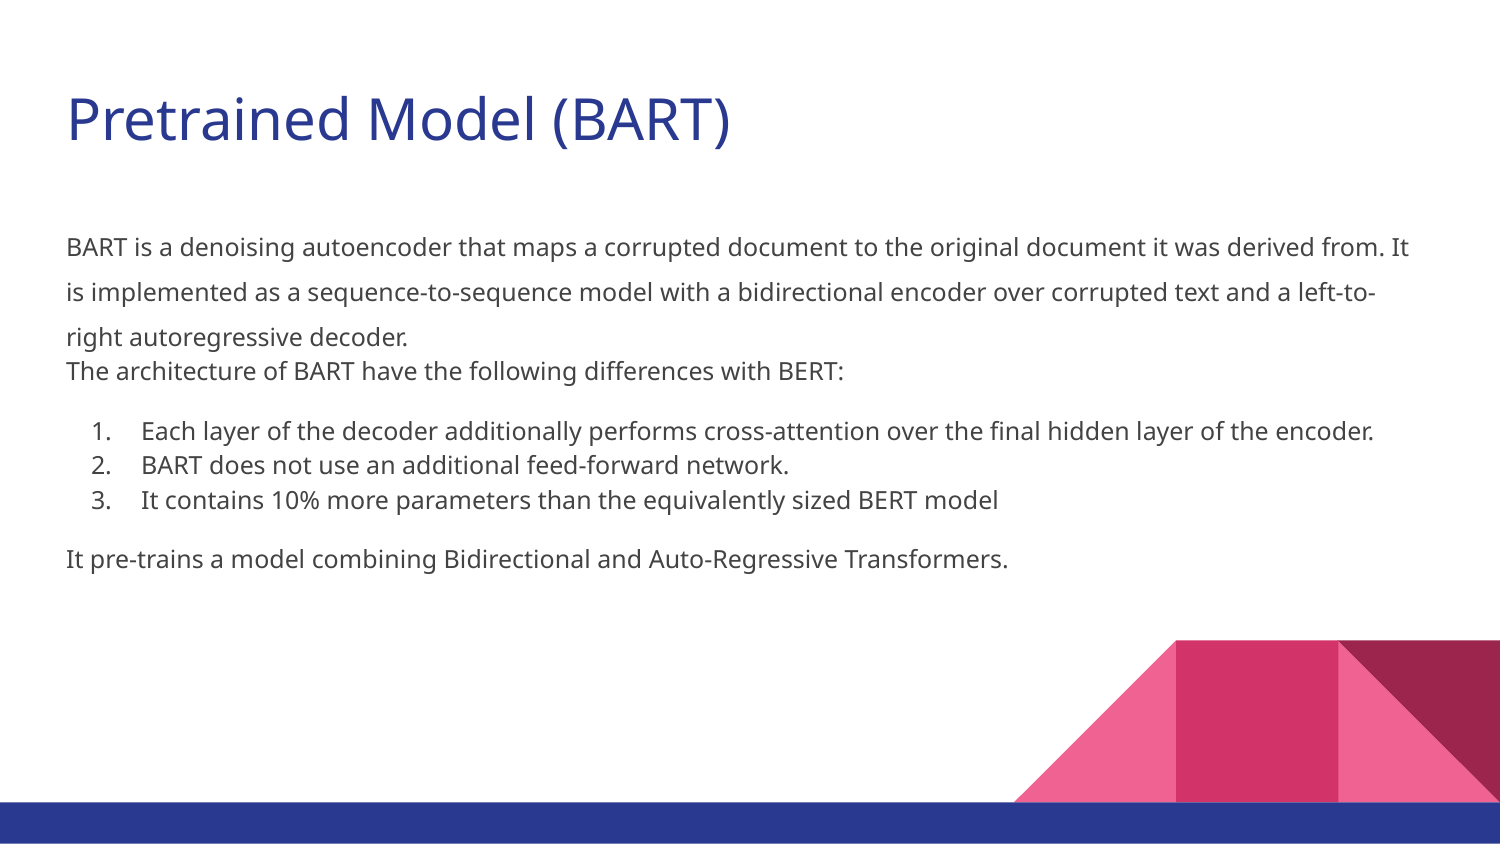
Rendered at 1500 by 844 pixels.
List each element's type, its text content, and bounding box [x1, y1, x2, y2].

title Pretrained Model (BART) [51, 67, 1449, 167]
list BART is a denoising autoencoder that maps a corrupted document to the original document it was derived from. It is implemented as a sequence-to-sequence model with a bidirectional encoder over corrupted text and a left-to-right autoregressive decoder. The architecture of BART have the following differences with BERT: Each layer of the decoder additionally performs cross-attention over the final hidden layer of the encoder. BART does not use an additional feed-forward network. It contains 10% more parameters than the equivalently sized BERT model It pre-trains a model combining Bidirectional and Auto-Regressive Transformers. [51, 201, 1449, 750]
